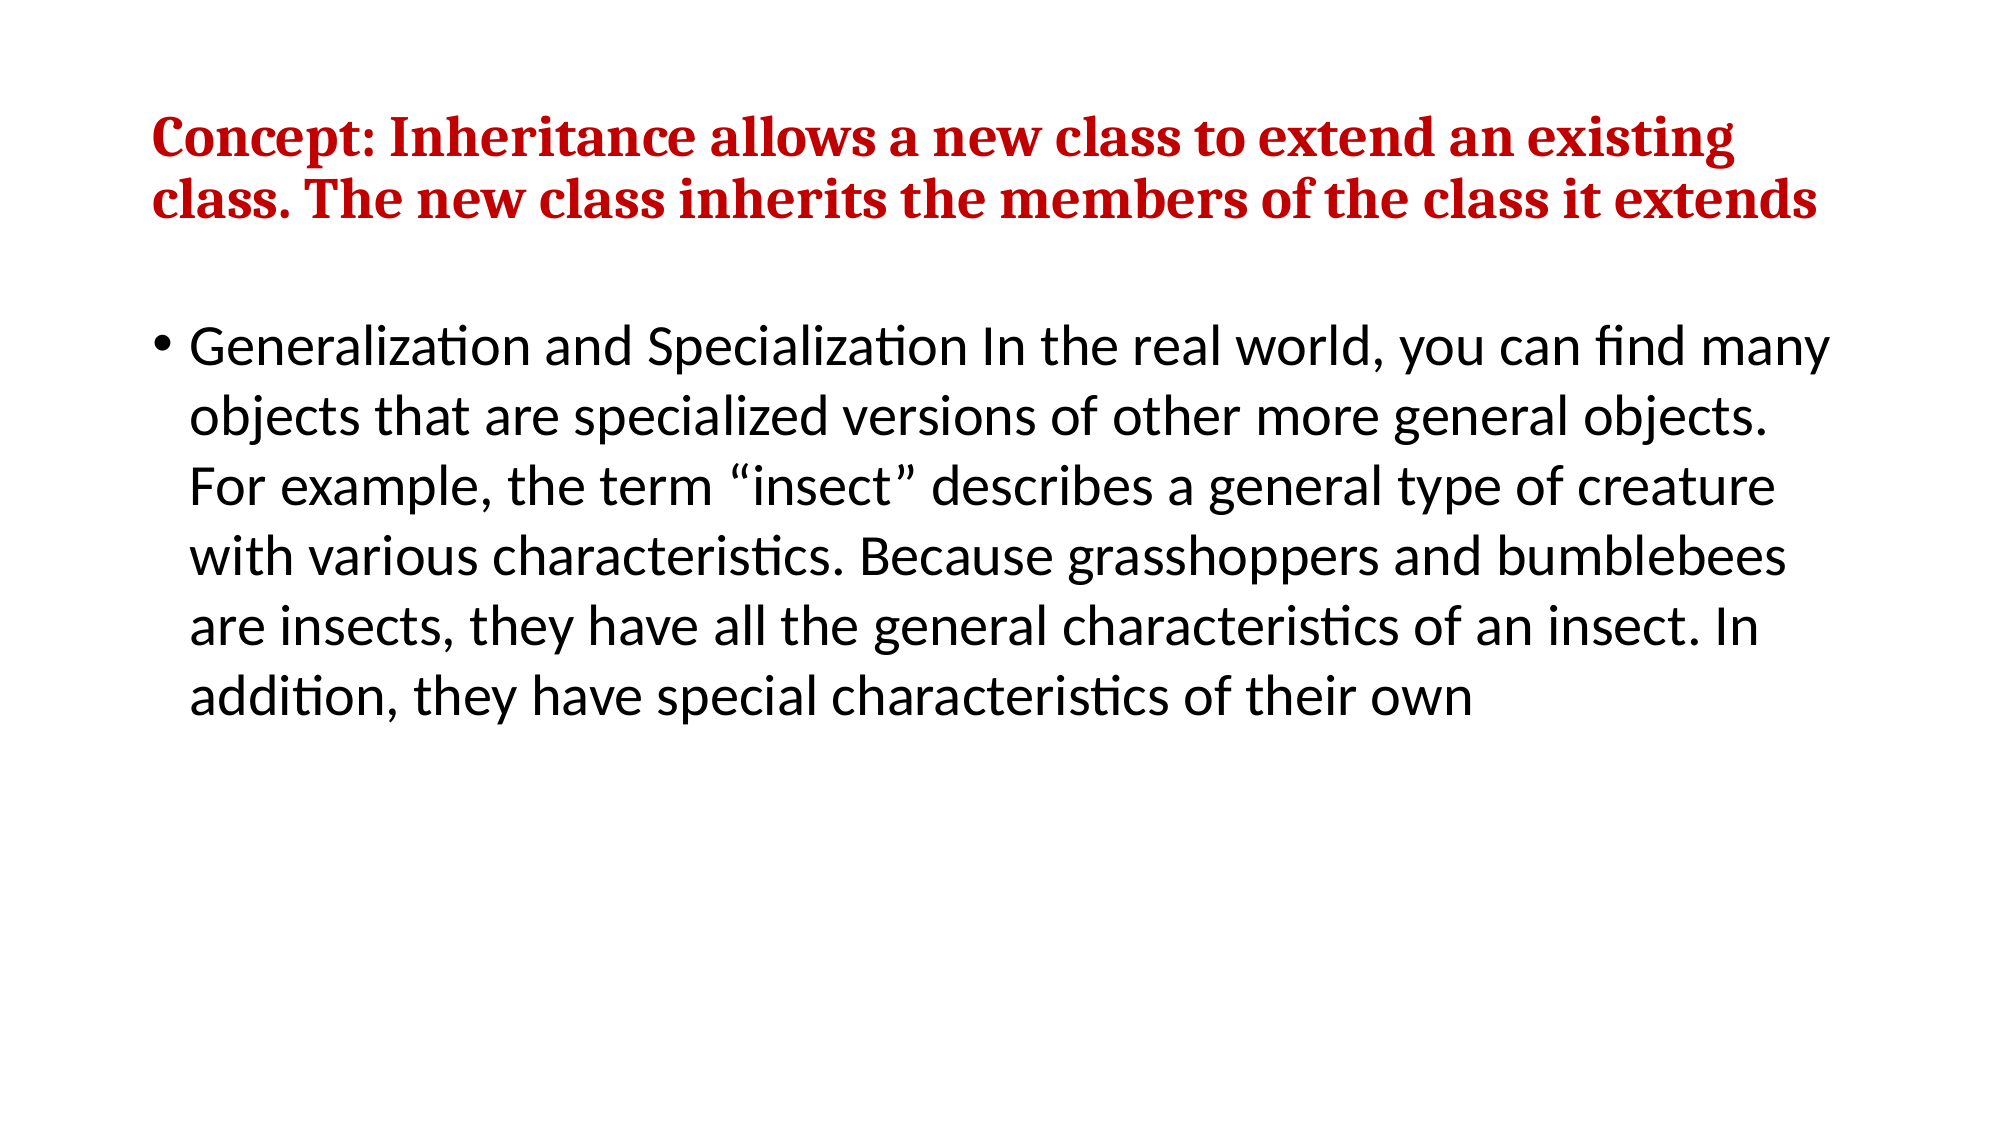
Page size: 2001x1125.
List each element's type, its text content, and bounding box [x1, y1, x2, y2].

list Generalization and Specialization In the real world, you can find many objects that are specialized versions of other more general objects. For example, the term “insect” describes a general type of creature with various characteristics. Because grasshoppers and bumblebees are insects, they have all the general characteristics of an insect. In addition, they have special characteristics of their own [137, 299, 1863, 1014]
title Concept: Inheritance allows a new class to extend an existing class. The new class inherits the members of the class it extends [137, 59, 1863, 278]
